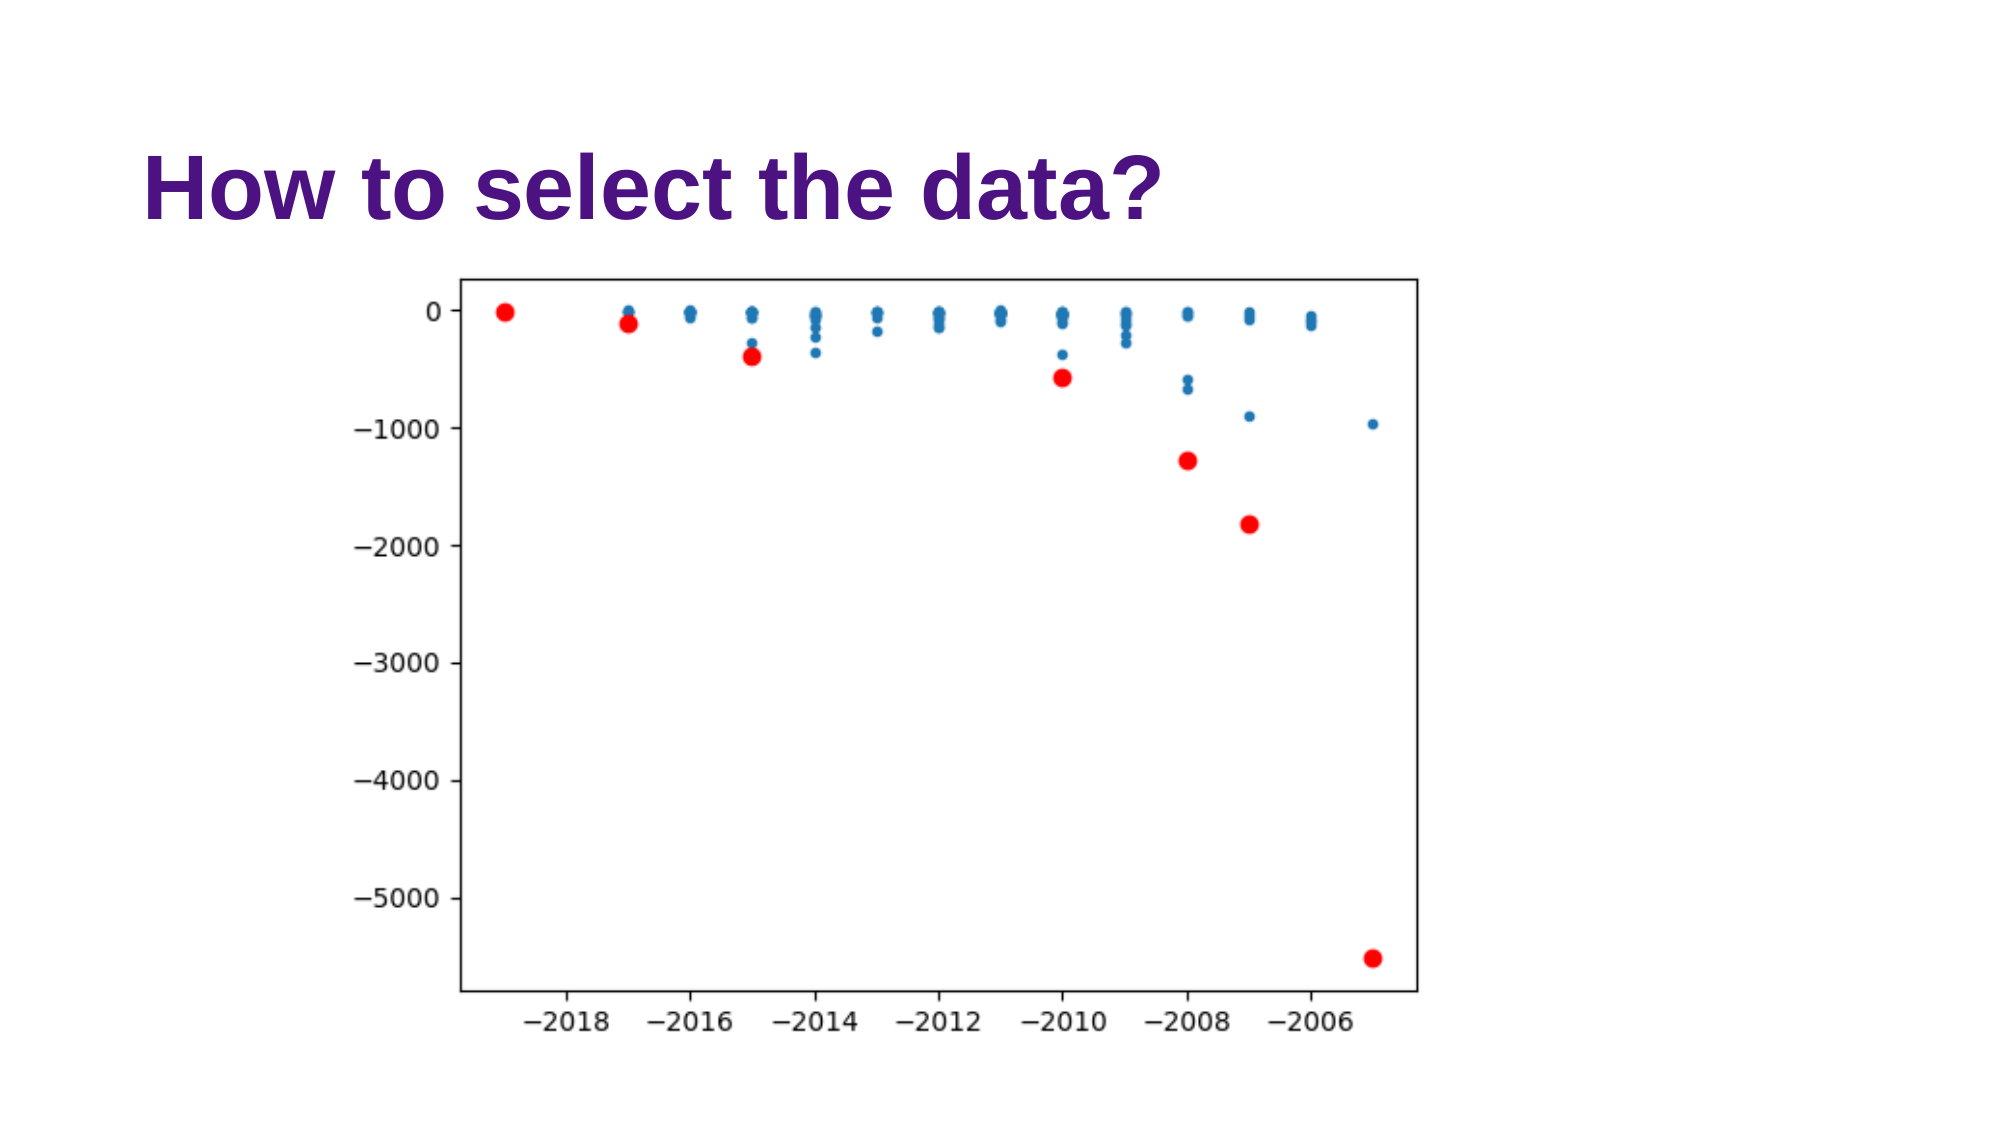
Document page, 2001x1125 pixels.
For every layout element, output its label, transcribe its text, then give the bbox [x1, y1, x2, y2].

picture [336, 255, 1467, 1068]
title How to select the data? [127, 133, 1628, 258]
